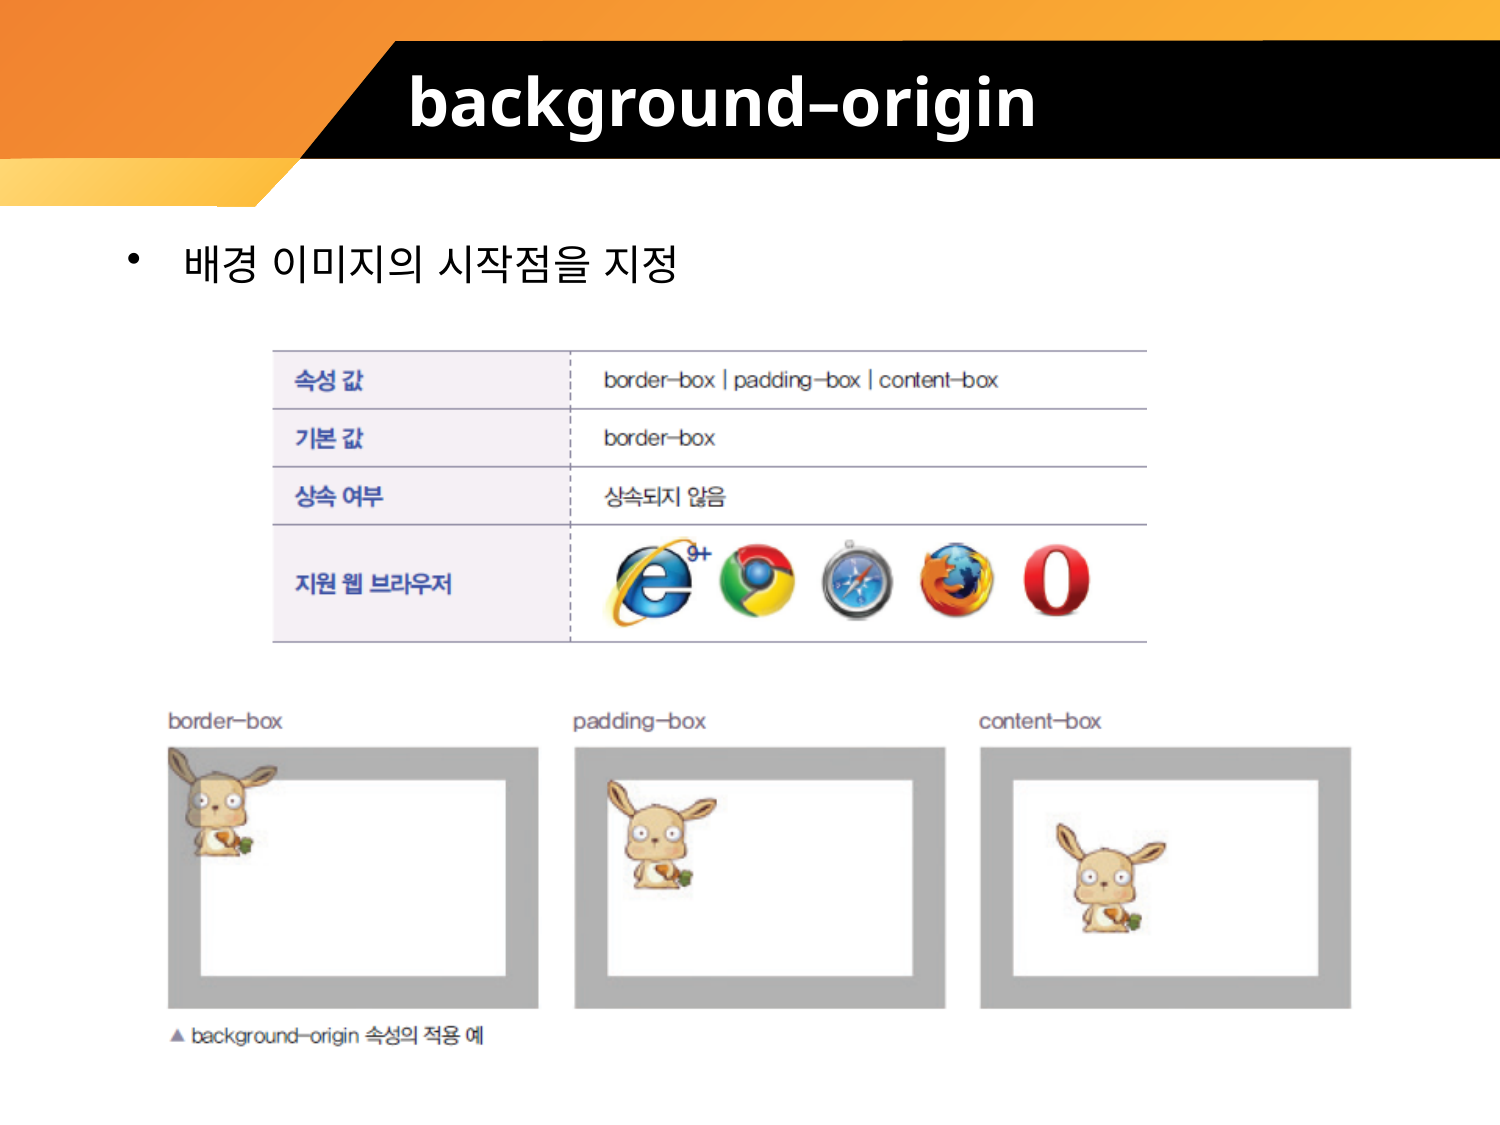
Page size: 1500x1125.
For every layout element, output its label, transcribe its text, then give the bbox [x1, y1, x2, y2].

text_box 배경 이미지의 시작점을 지정 [112, 231, 1424, 350]
picture [265, 337, 1148, 654]
picture [159, 703, 1365, 1056]
title background–origin [374, 36, 1481, 163]
